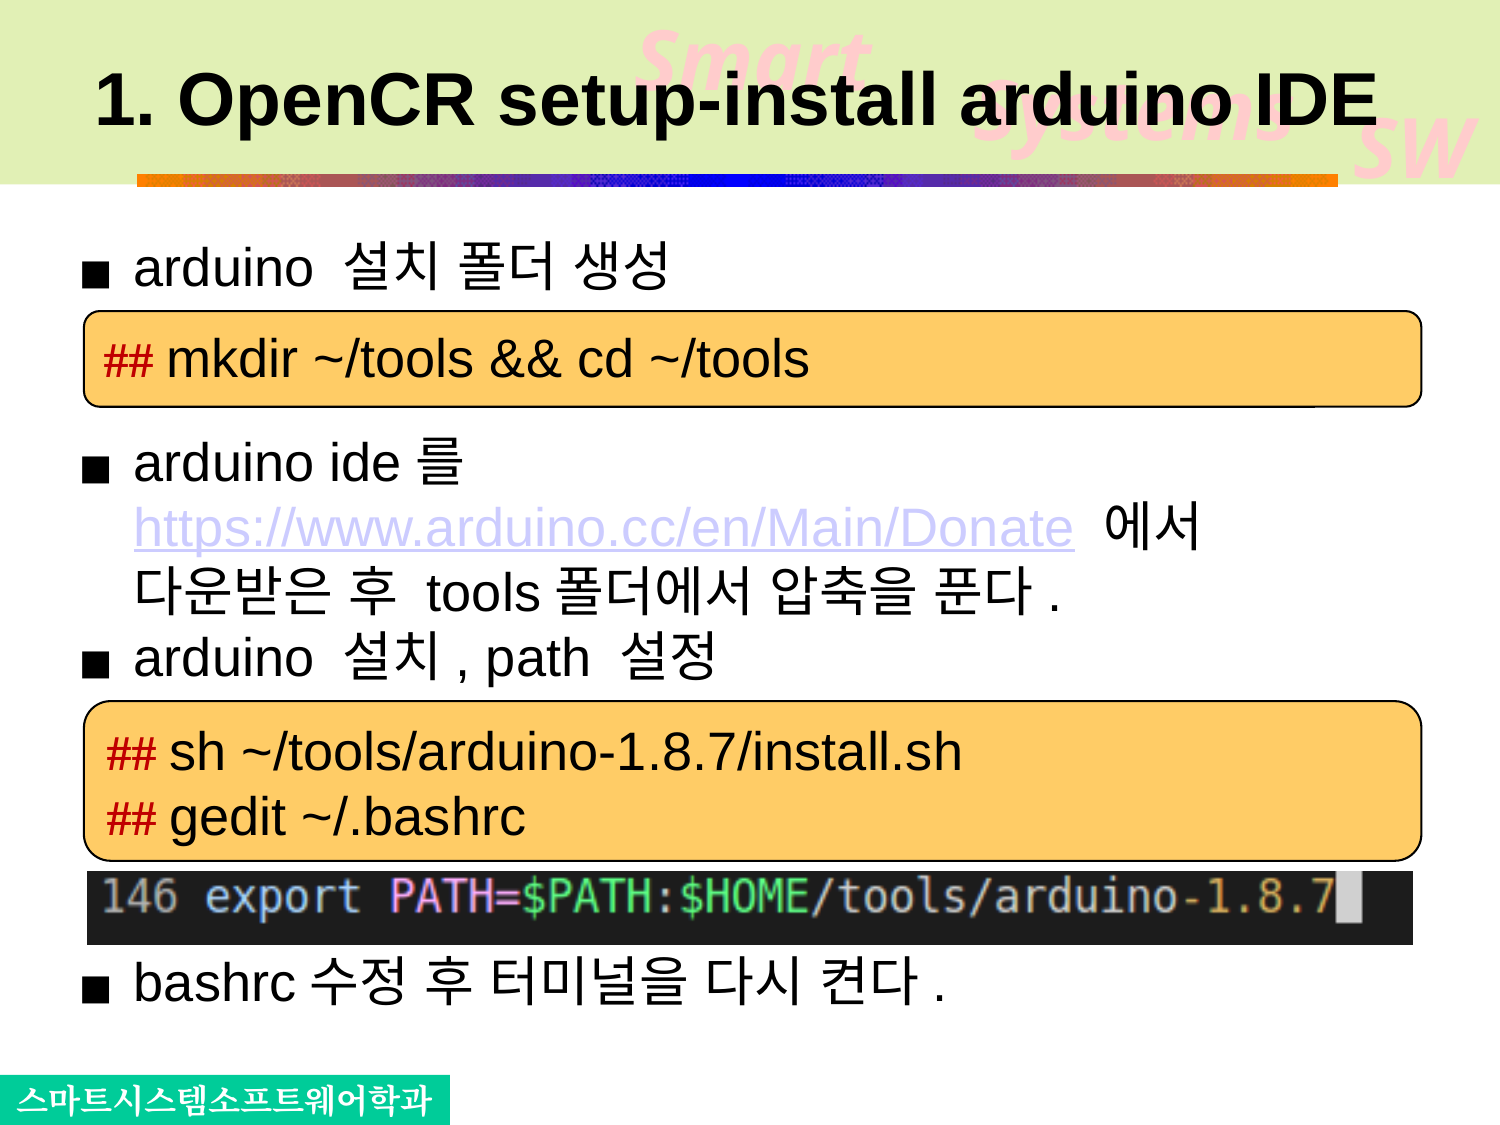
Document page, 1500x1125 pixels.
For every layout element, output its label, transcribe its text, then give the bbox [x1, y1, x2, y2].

text_box ## mkdir ~/tools && cd ~/tools [83, 311, 1422, 407]
picture [87, 871, 1413, 946]
text_box ## sh ~/tools/arduino-1.8.7/install.sh ## gedit ~/.bashrc [83, 701, 1422, 861]
picture [137, 175, 1338, 187]
text_box arduino 설치 폴더 생성 arduino ide를 https://www.arduino.cc/en/Main/Donate 에서 다운받은 후 tools폴더에서 압축을 푼다. arduino 설치, path 설정 bashrc수정 후 터미널을 다시 켠다. [62, 224, 1413, 1010]
title 1. OpenCR setup-install arduino IDE [62, 15, 1413, 175]
